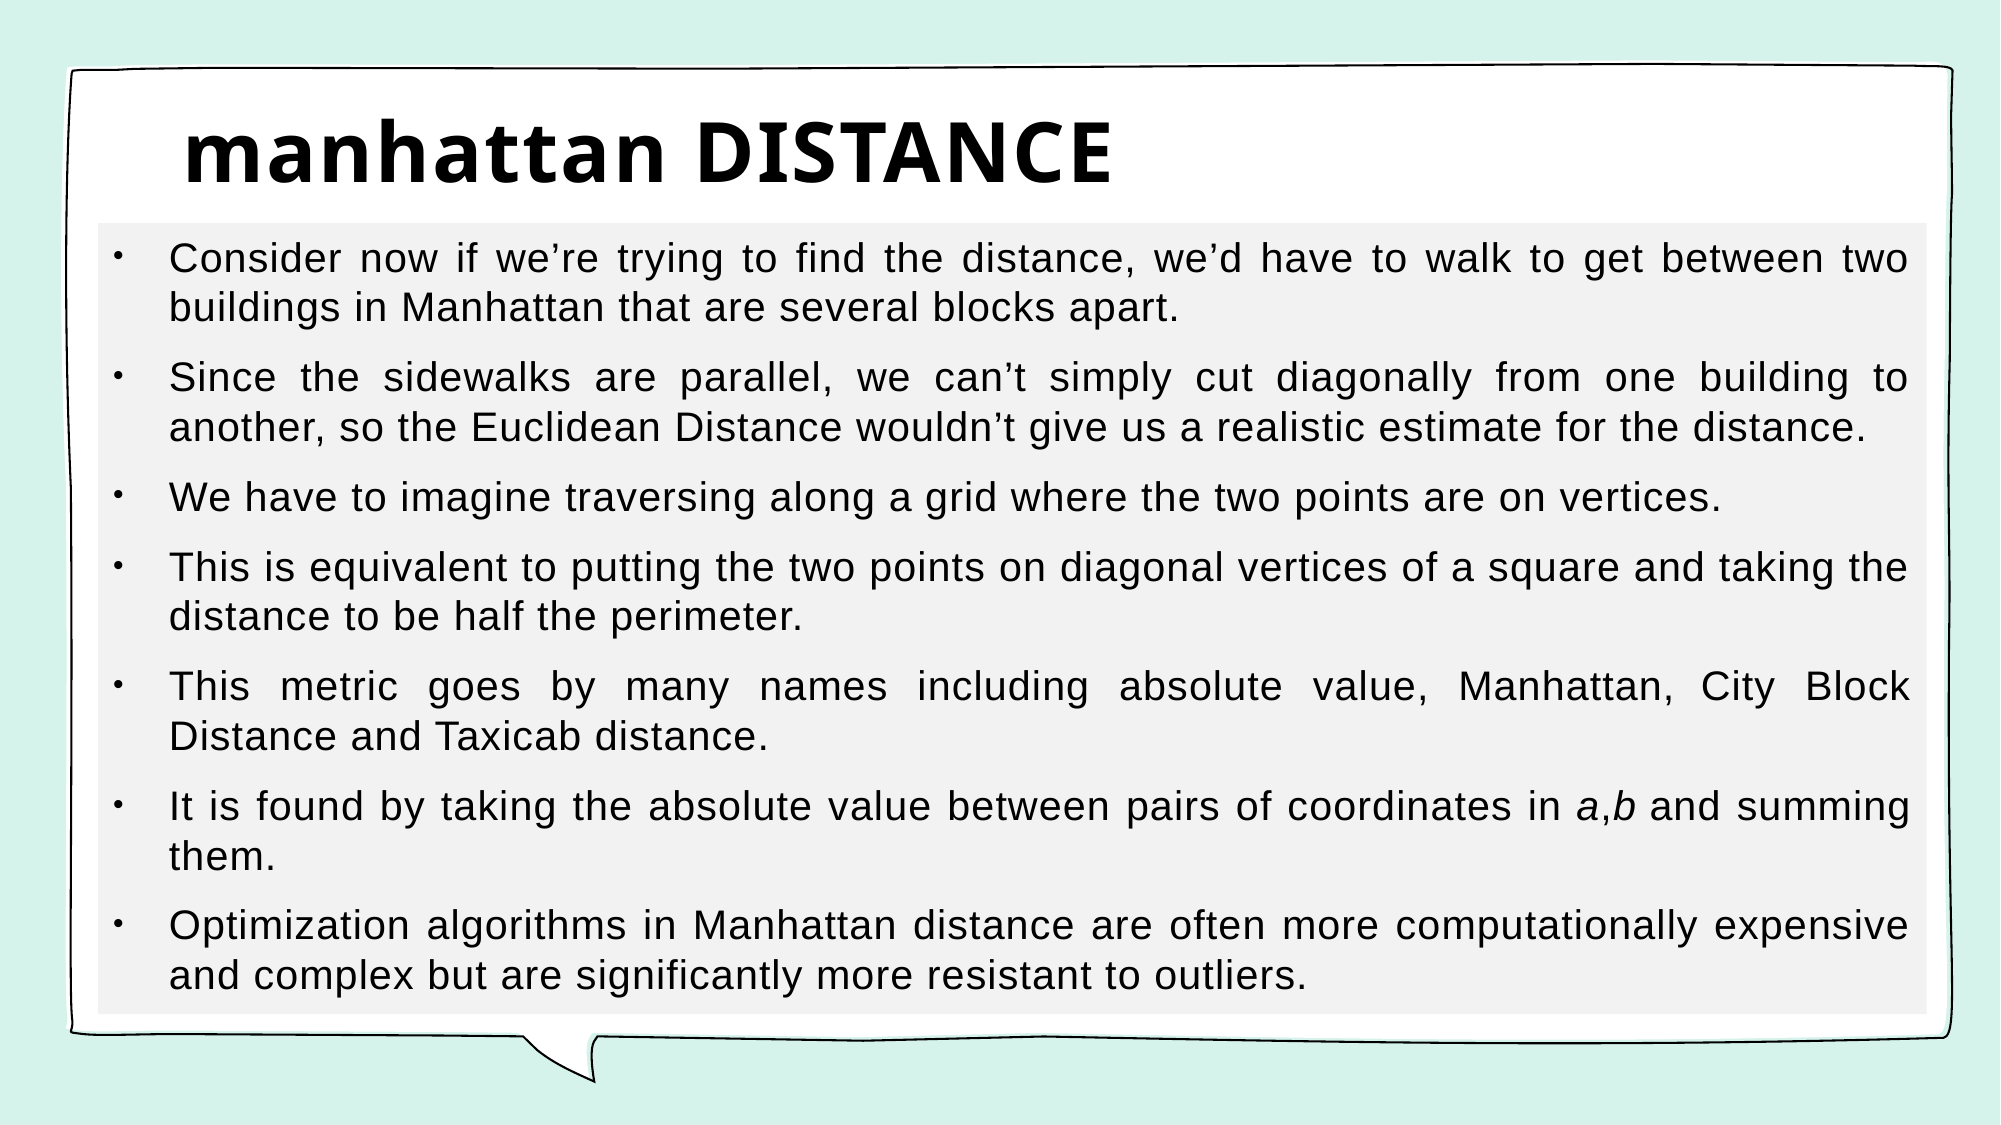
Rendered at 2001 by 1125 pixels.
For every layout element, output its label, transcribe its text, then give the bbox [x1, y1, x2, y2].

title manhattan DISTANCE [167, 91, 1863, 208]
list Consider now if we’re trying to find the distance, we’d have to walk to get between two buildings in Manhattan that are several blocks apart. Since the sidewalks are parallel, we can’t simply cut diagonally from one building to another, so the Euclidean Distance wouldn’t give us a realistic estimate for the distance. We have to imagine traversing along a grid where the two points are on vertices. This is equivalent to putting the two points on diagonal vertices of a square and taking the distance to be half the perimeter. This metric goes by many names including absolute value, Manhattan, City Block Distance and Taxicab distance. It is found by taking the absolute value between pairs of coordinates in a,b and summing them. Optimization algorithms in Manhattan distance are often more computationally expensive and complex but are significantly more resistant to outliers. [98, 223, 1927, 1015]
